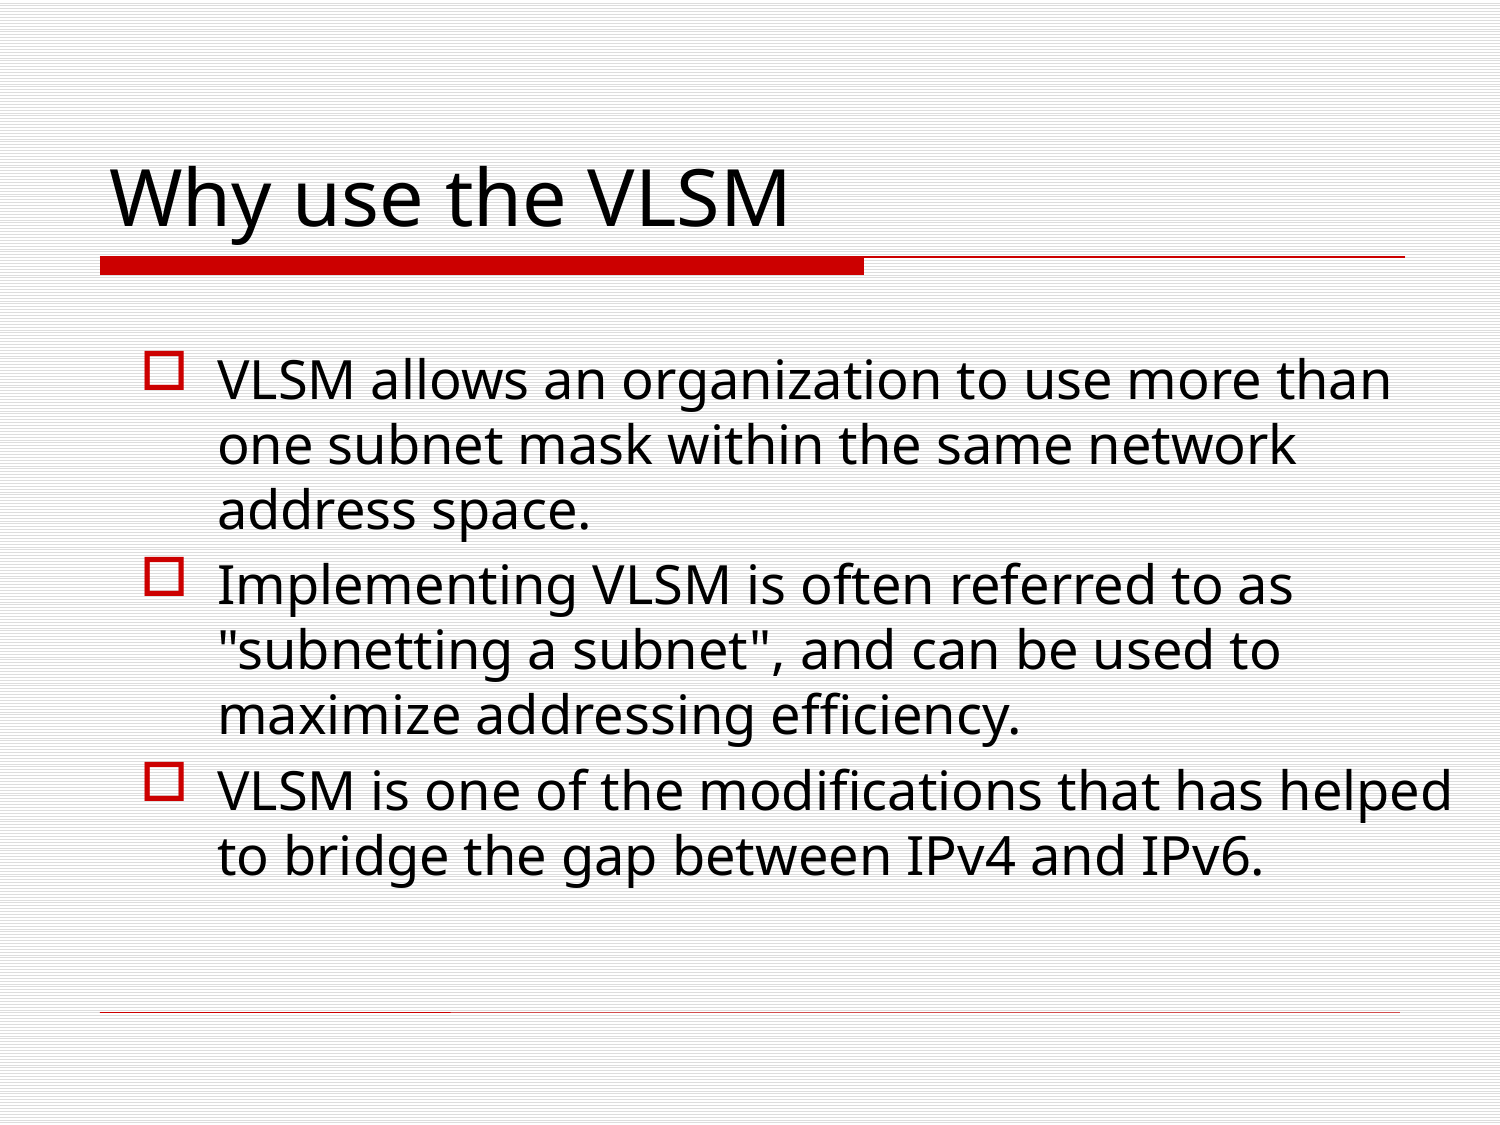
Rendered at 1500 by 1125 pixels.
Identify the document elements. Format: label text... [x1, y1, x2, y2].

title Why use the VLSM [94, 50, 1407, 250]
list VLSM allows an organization to use more than one subnet mask within the same network address space. Implementing VLSM is often referred to as "subnetting a subnet", and can be used to maximize addressing efficiency. VLSM is one of the modifications that has helped to bridge the gap between IPv4 and IPv6. [125, 337, 1471, 1013]
